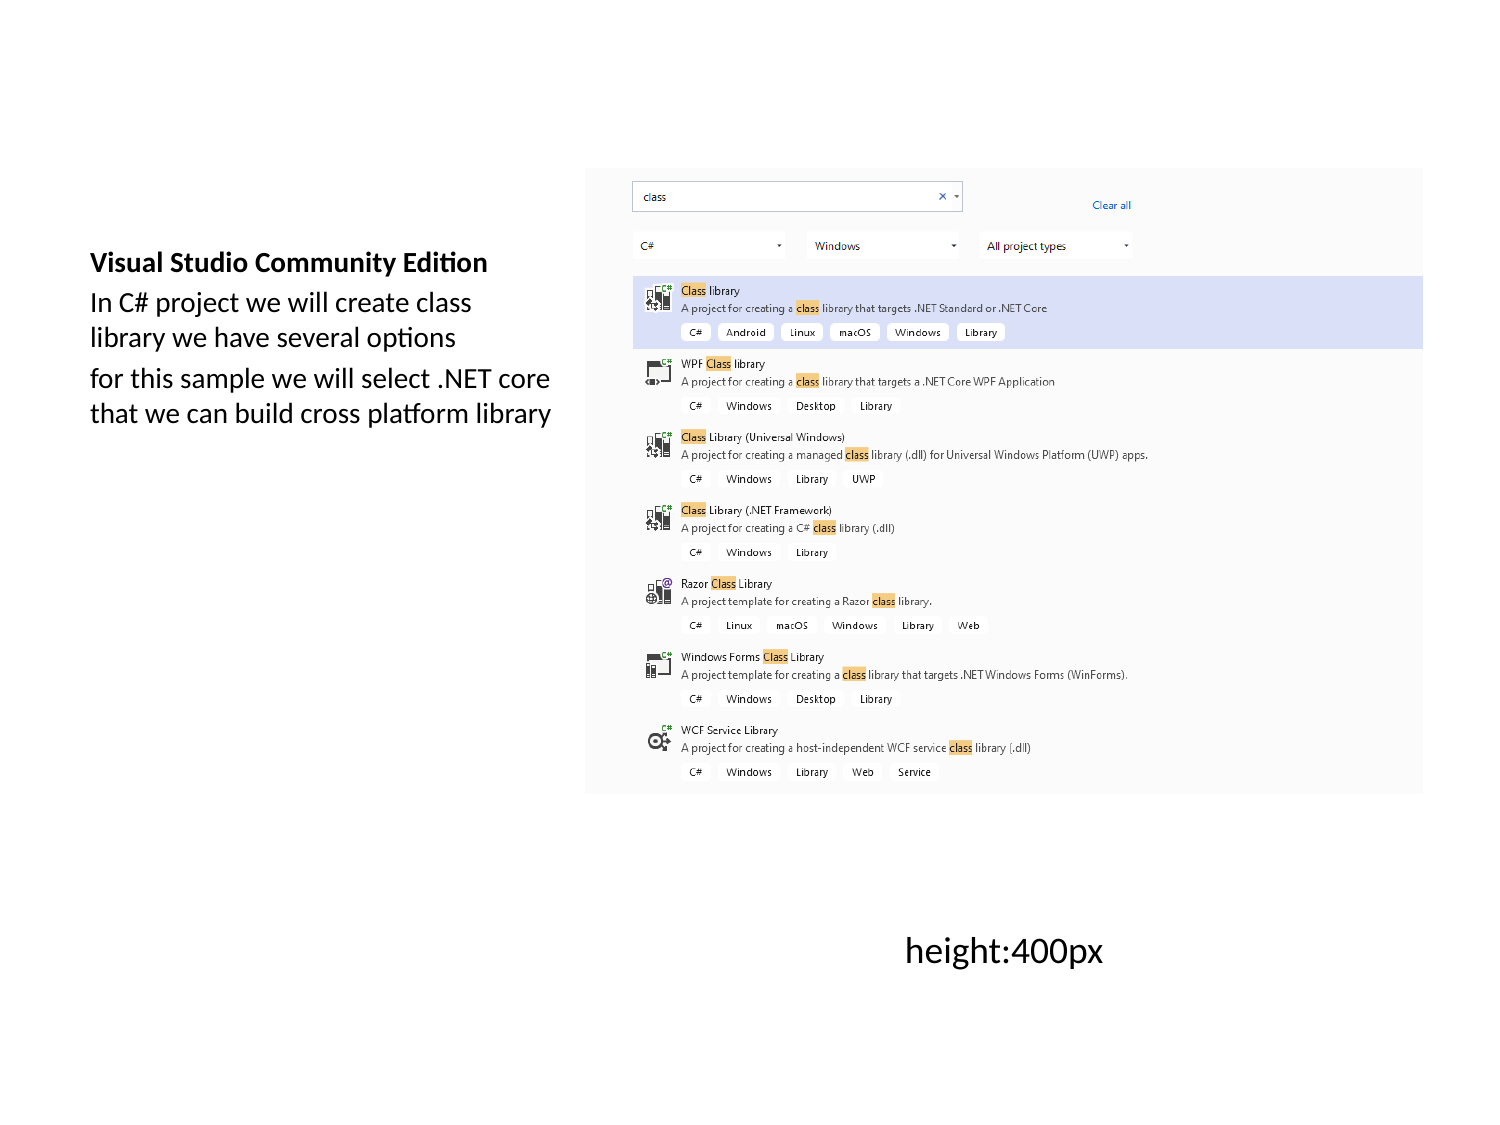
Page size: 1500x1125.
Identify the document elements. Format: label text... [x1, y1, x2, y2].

picture [585, 168, 1424, 794]
text_box height:400px [585, 918, 1423, 1003]
list Visual Studio Community Edition In C# project we will create class library we have several options for this sample we will select .NET core that we can build cross platform library [75, 235, 569, 1005]
